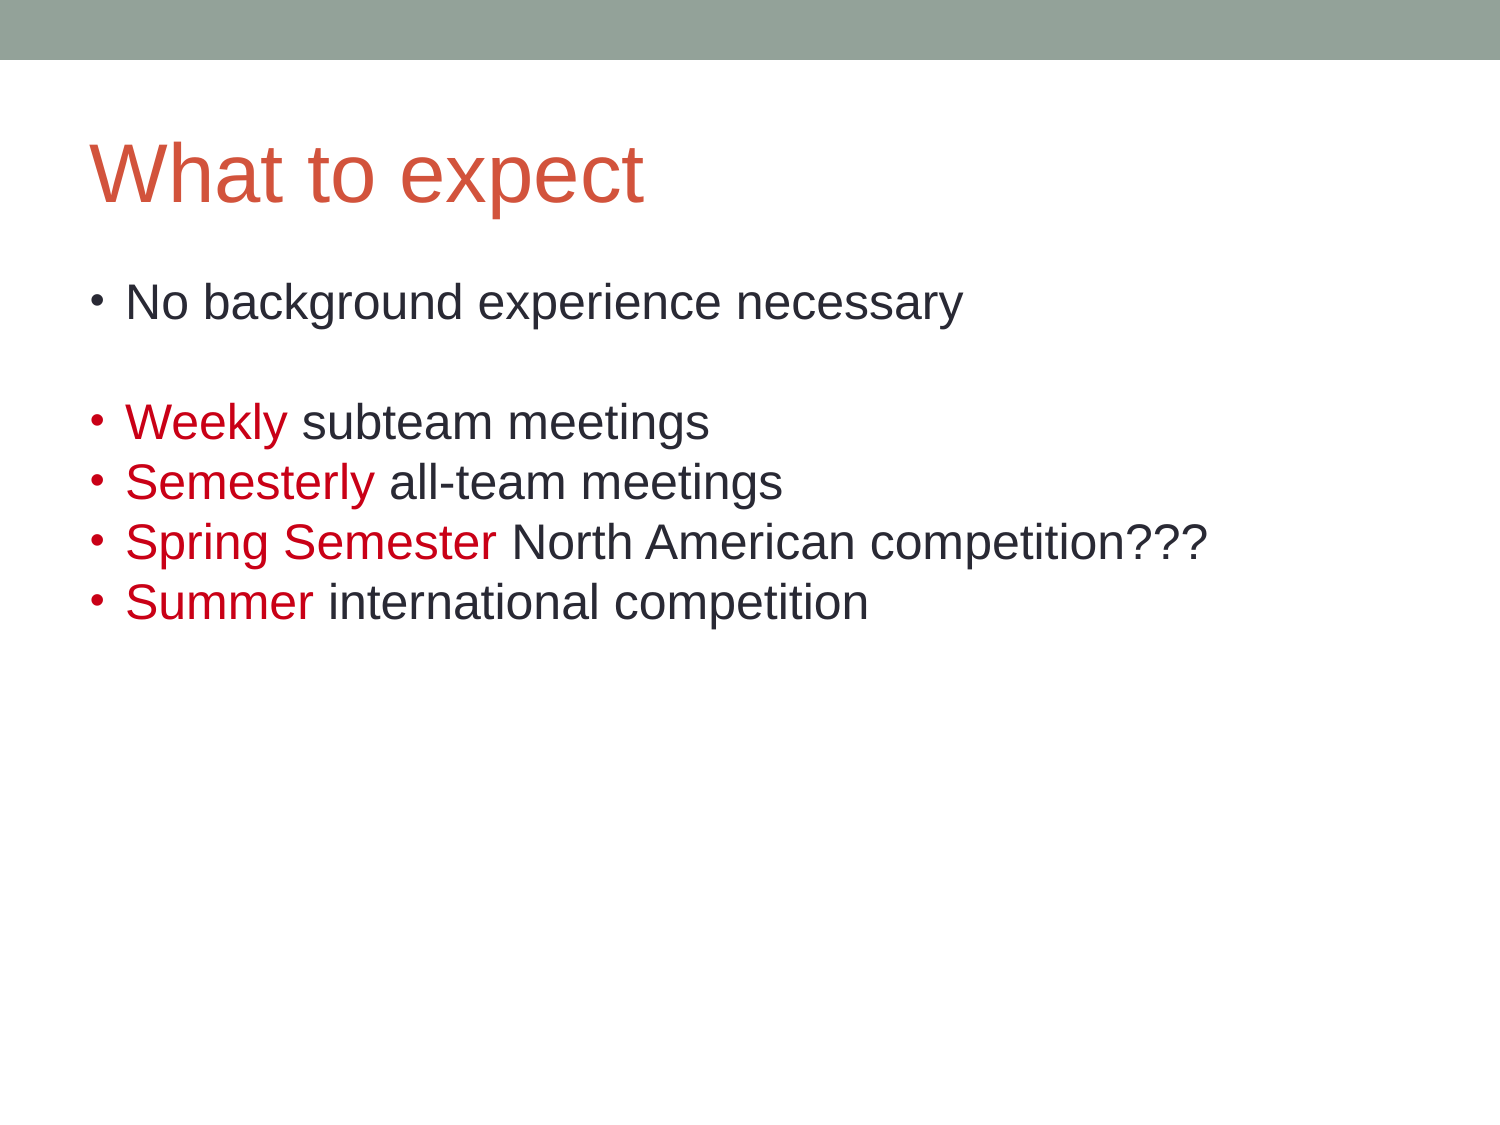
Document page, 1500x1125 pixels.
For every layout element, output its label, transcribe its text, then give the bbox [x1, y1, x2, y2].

text_box No background experience necessary Weekly subteam meetings Semesterly all-team meetings Spring Semester North American competition??? Summer international competition [75, 262, 1425, 1063]
text_box What to expect [75, 87, 1425, 250]
